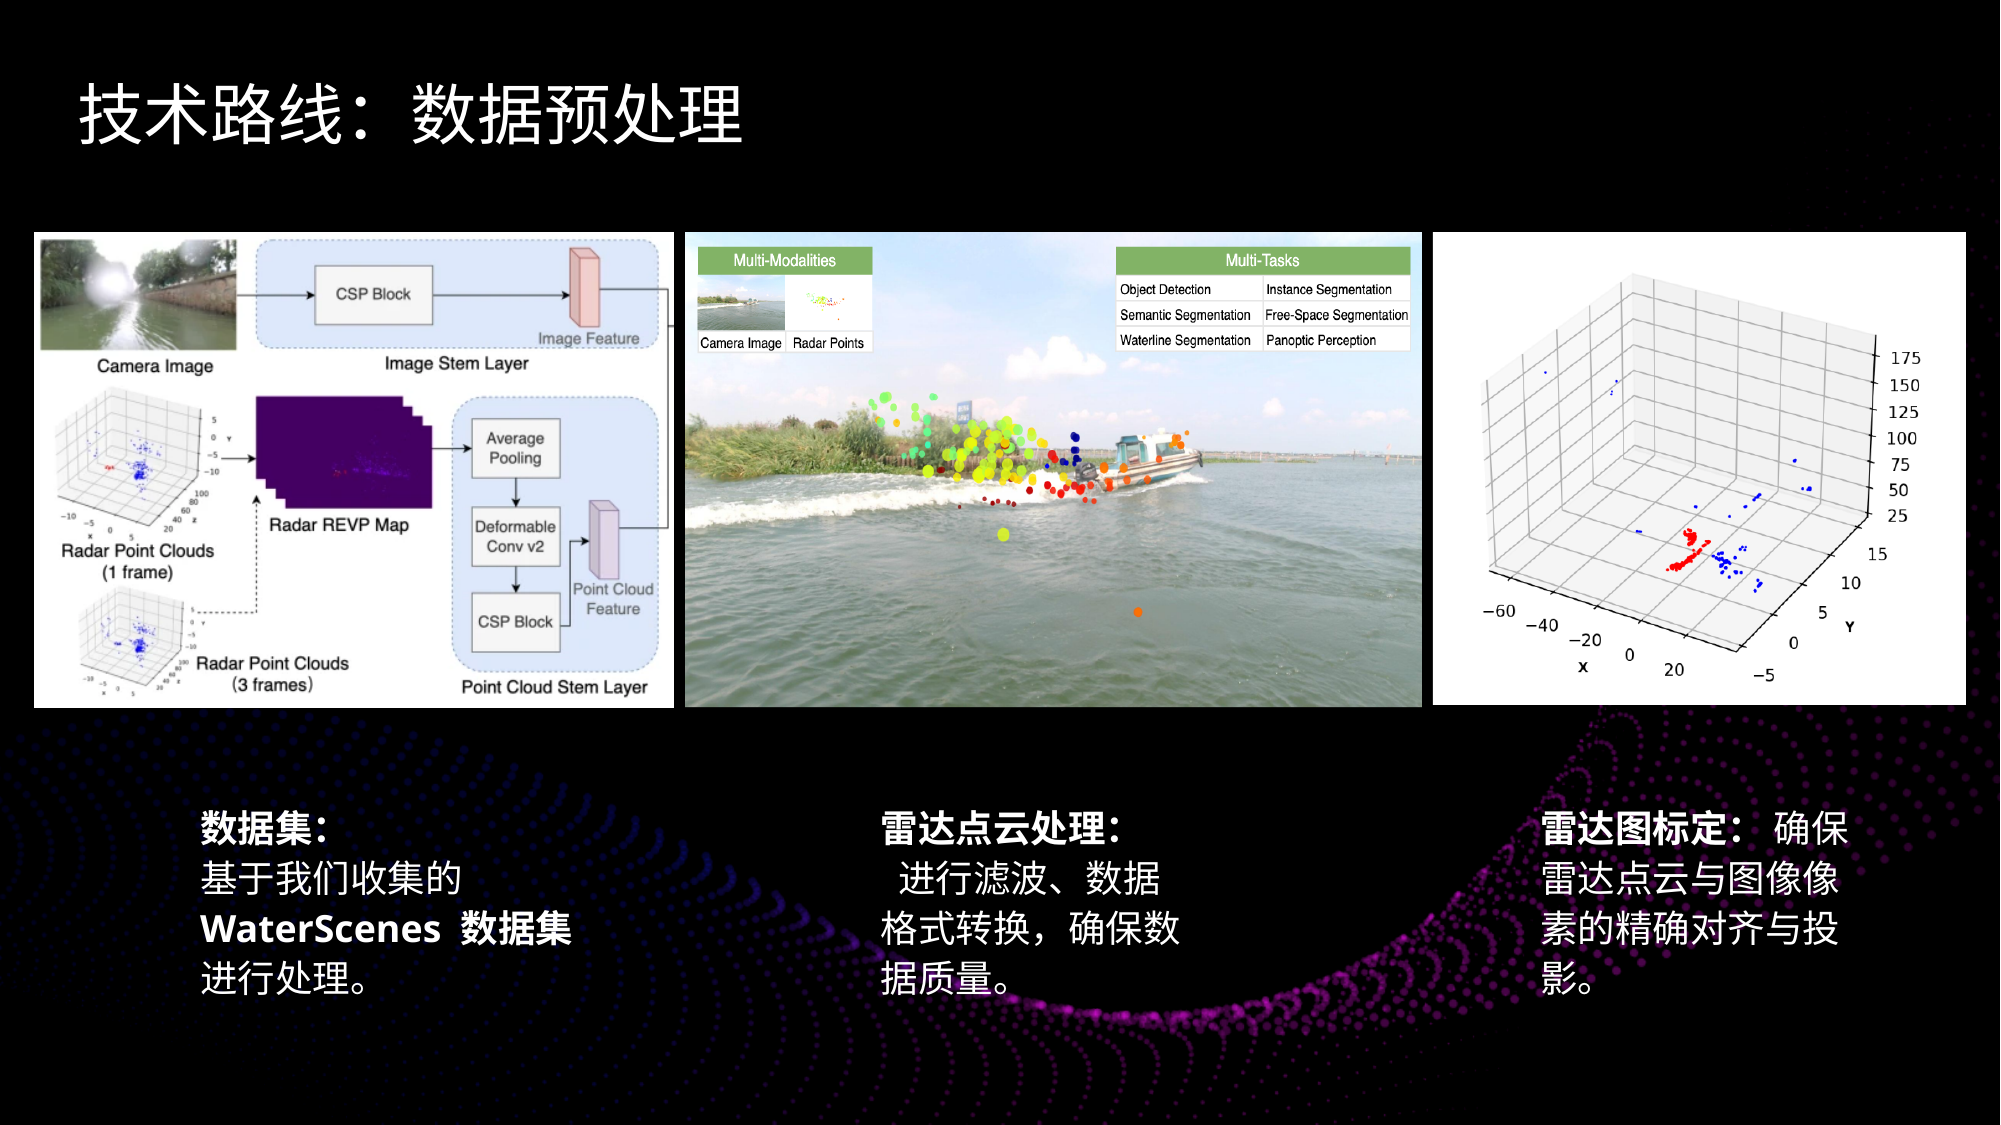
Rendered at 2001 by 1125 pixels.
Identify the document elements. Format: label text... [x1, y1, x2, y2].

picture [0, 100, 2001, 1125]
text_box 雷达点云处理： 进行滤波、数据格式转换，确保数据质量。 [880, 800, 1189, 1034]
title 技术路线：数据预处理 [77, 64, 1115, 164]
text_box 数据集： 基于我们收集的 WaterScenes 数据集进行处理。 [200, 799, 584, 1025]
text_box 雷达图标定： 确保雷达点云与图像像素的精确对齐与投影。 [1540, 800, 1859, 1050]
